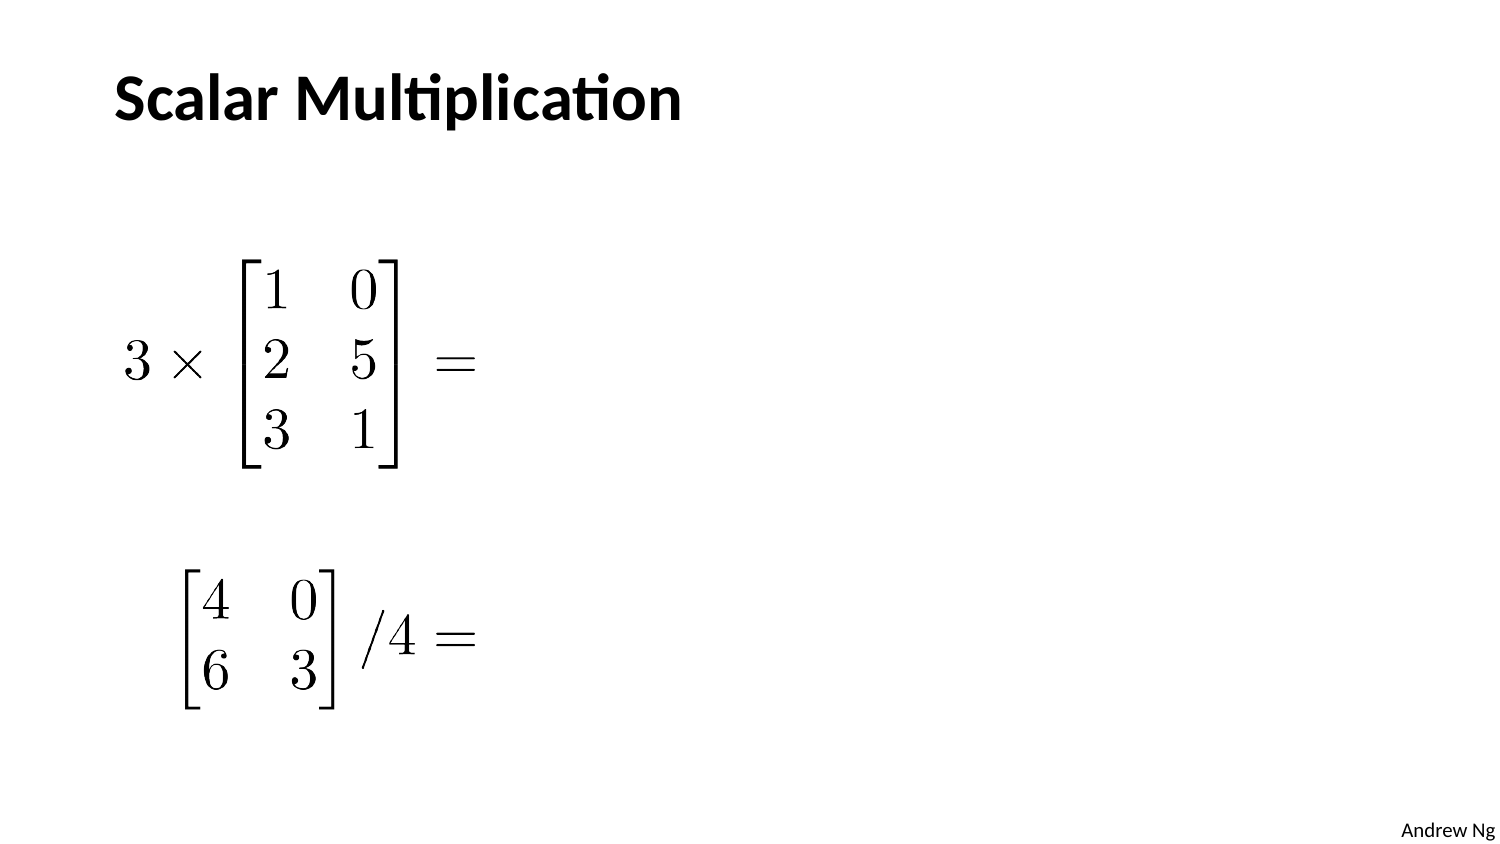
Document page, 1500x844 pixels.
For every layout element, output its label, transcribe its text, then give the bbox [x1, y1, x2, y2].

picture [185, 569, 476, 710]
picture [124, 259, 476, 470]
text_box Scalar Multiplication [99, 46, 1375, 142]
